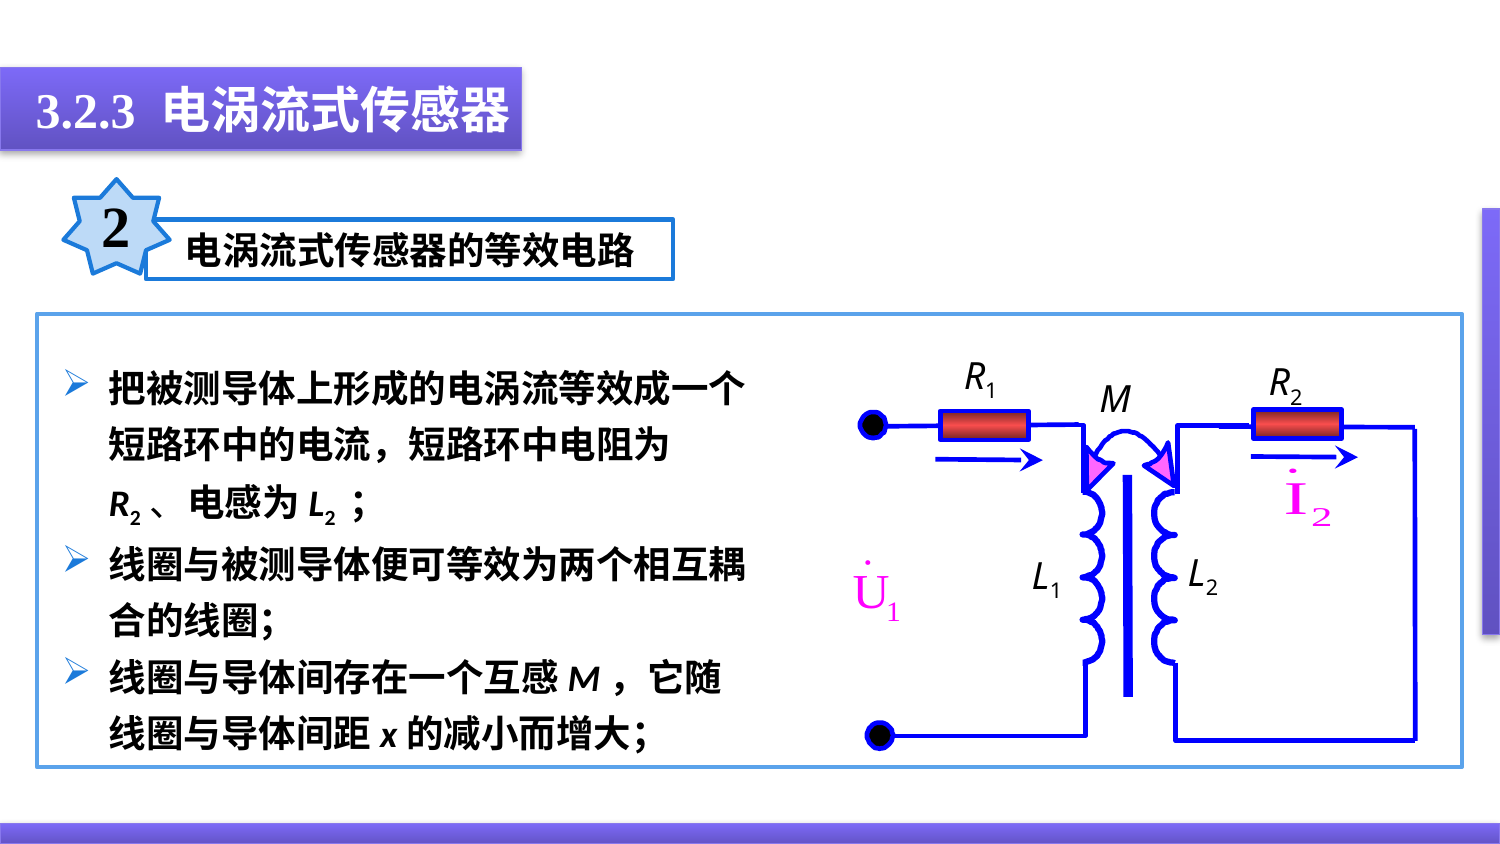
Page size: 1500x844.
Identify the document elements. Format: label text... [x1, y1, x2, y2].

text_box [0, 67, 522, 151]
text_box 3.2.3 电涡流式传感器 [8, 71, 525, 146]
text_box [844, 351, 1416, 750]
text_box [35, 312, 1464, 769]
text_box 把被测导体上形成的电涡流等效成一个短路环中的电流，短路环中电阻为R2、电感为L2 ； 线圈与被测导体便可等效为两个相互耦合的线圈； 线圈与导体间存在一个互感M，它随线圈与导体间距x的减小而增大； [47, 346, 763, 762]
text_box 2 [61, 177, 172, 276]
text_box 电涡流式传感器的等效电路 [144, 217, 675, 281]
